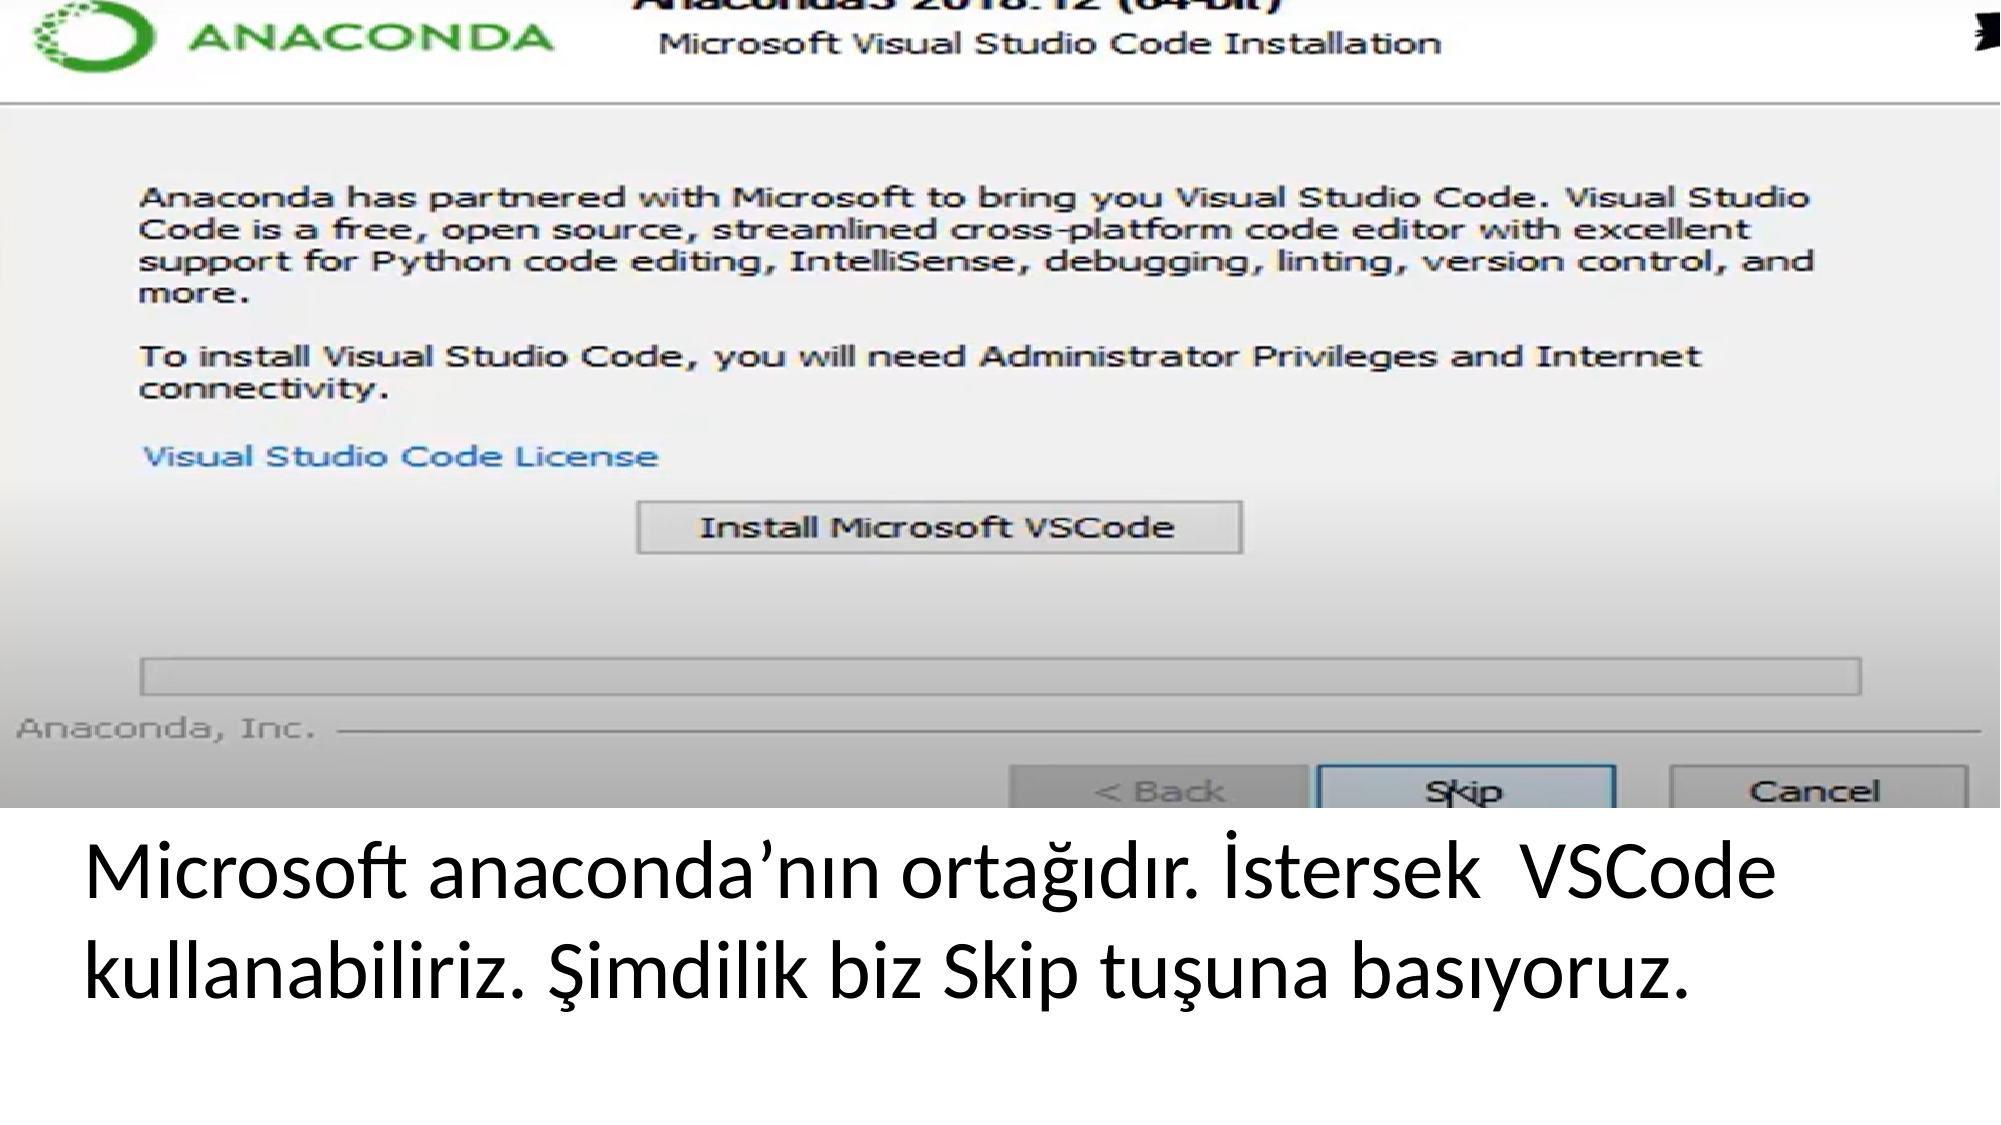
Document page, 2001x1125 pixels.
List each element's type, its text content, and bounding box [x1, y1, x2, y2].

picture [0, 0, 2000, 808]
text_box Microsoft anaconda’nın ortağıdır. İstersek VSCode kullanabiliriz. Şimdilik biz Skip tuşuna basıyoruz. [69, 808, 1919, 1023]
